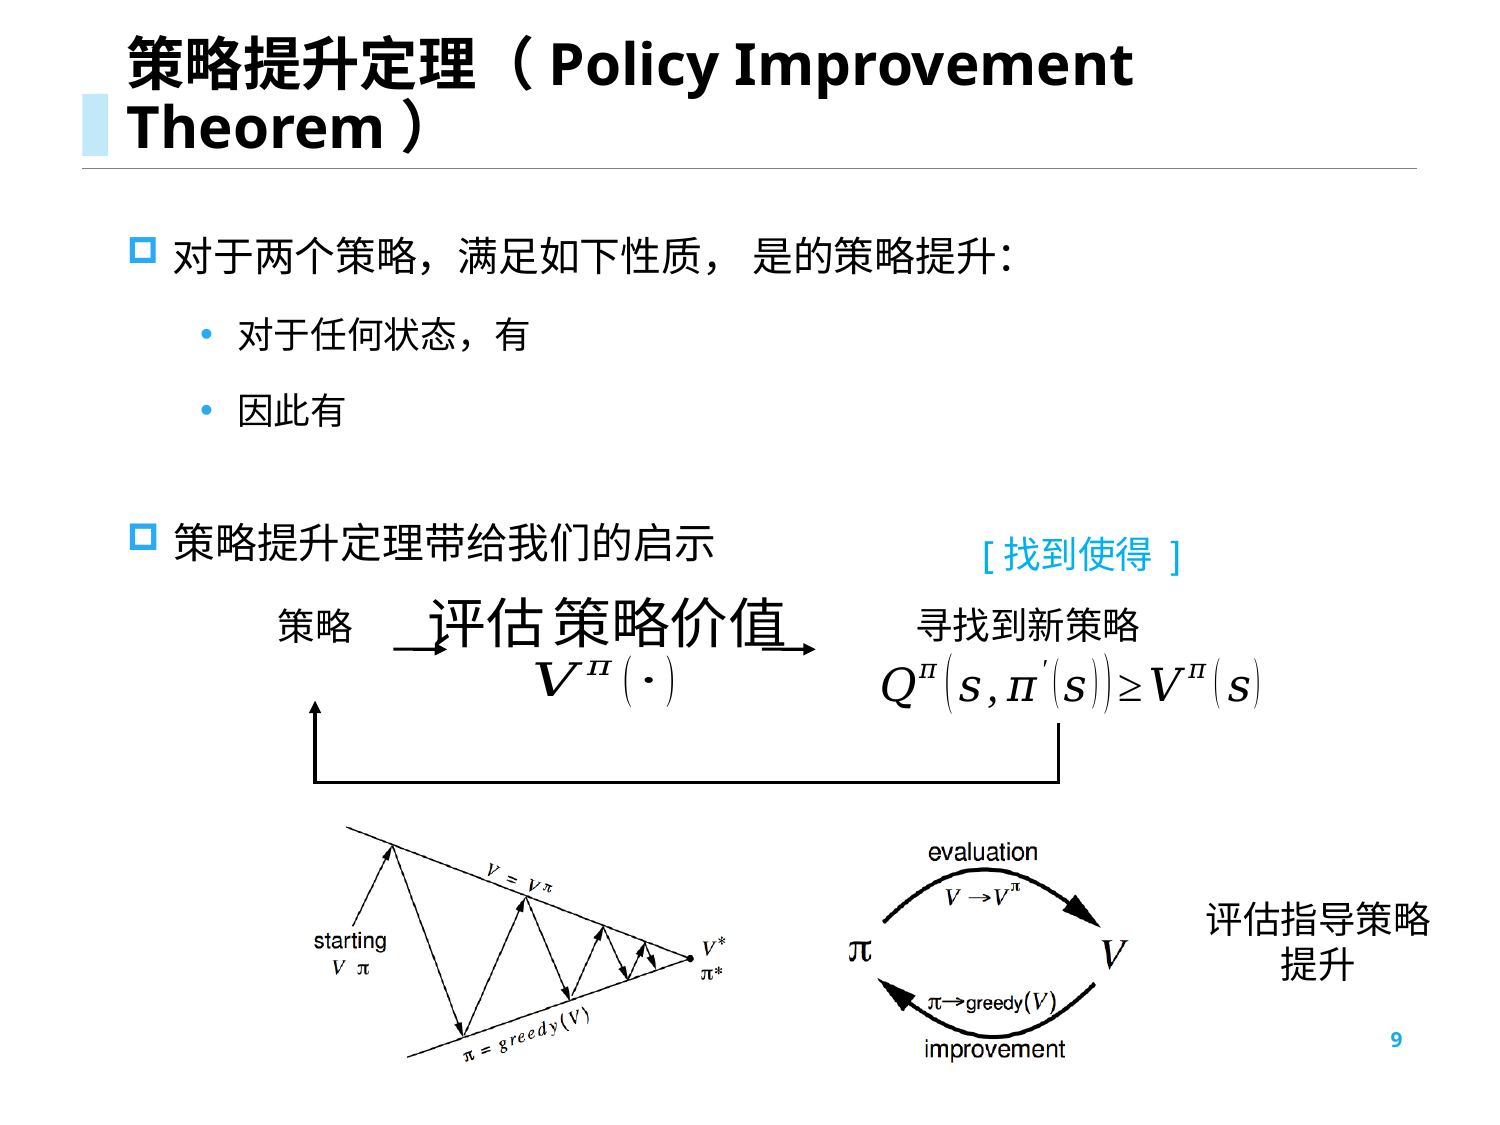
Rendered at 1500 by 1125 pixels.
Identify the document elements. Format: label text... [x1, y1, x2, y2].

picture [305, 816, 737, 1069]
picture [831, 836, 1158, 1069]
text_box 策略提升定理带给我们的启示 [111, 483, 1399, 581]
title 策略提升定理（Policy Improvement Theorem） [111, 0, 1447, 169]
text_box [315, 702, 1060, 783]
slide_number 9 [1158, 1023, 1418, 1058]
